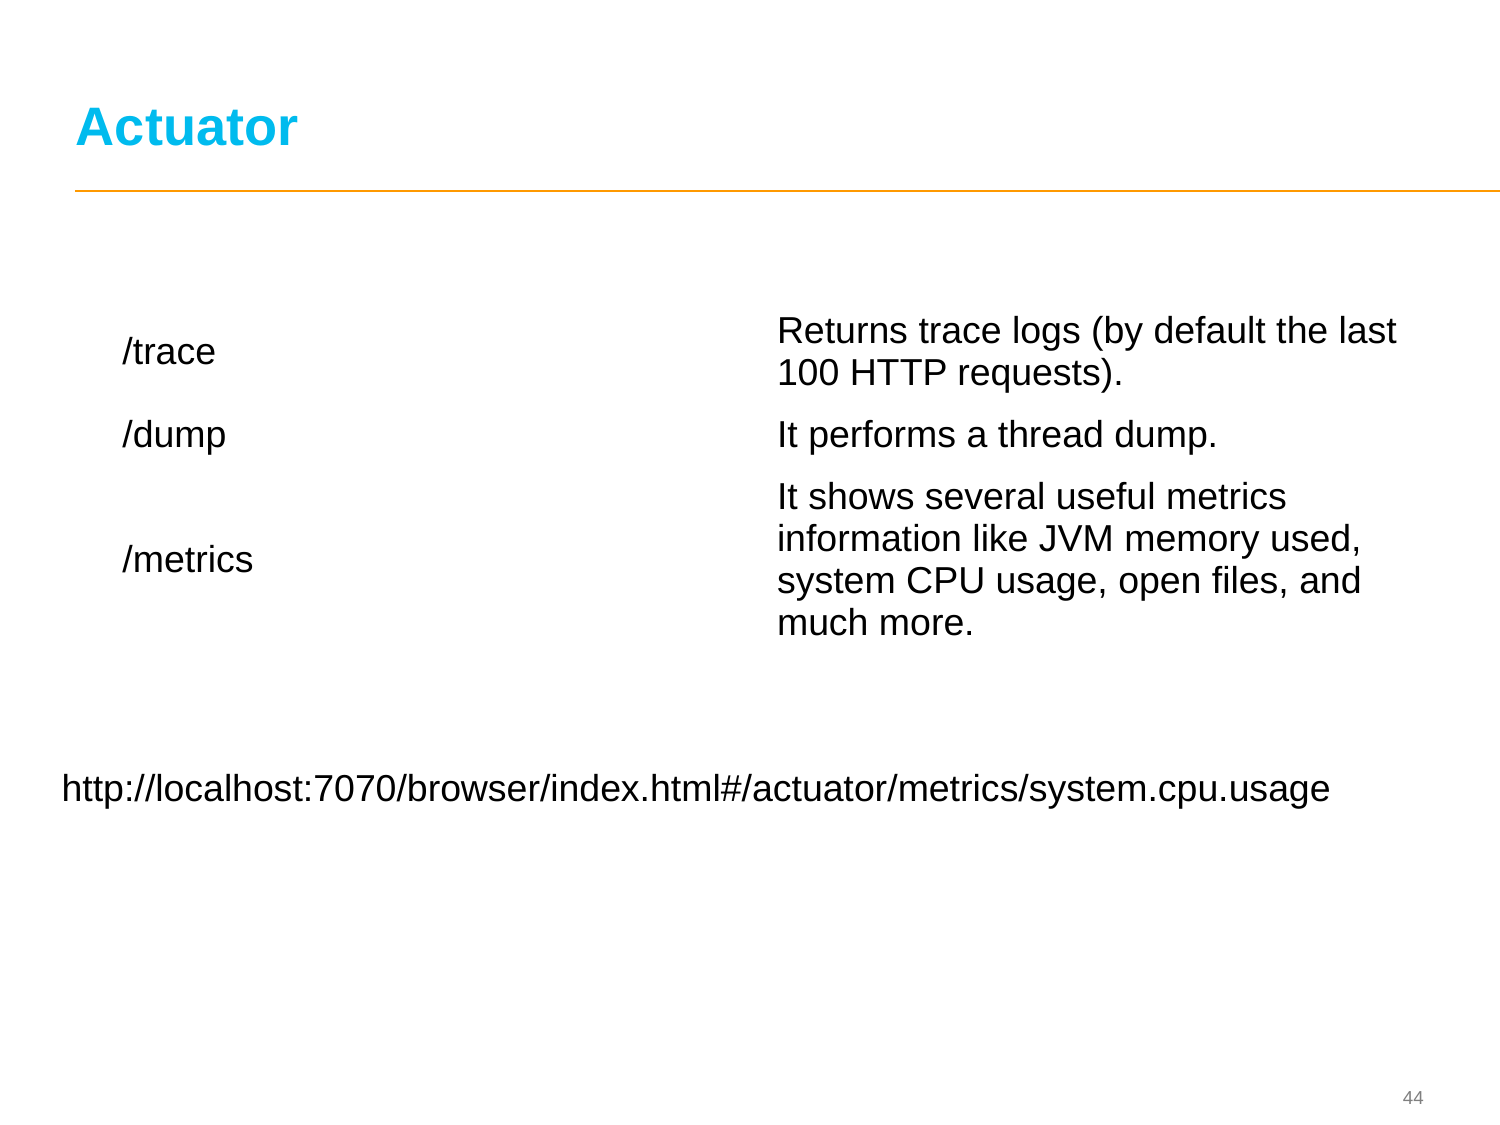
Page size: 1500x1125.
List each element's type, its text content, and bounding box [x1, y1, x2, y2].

table_header Returns trace logs (by default the last 100 HTTP requests). [767, 300, 1422, 404]
table_header /trace [113, 300, 767, 404]
table_cell /dump [113, 404, 767, 466]
text_box http://localhost:7070/browser/index.html#/actuator/metrics/system.cpu.usage [46, 757, 1419, 817]
table_cell /metrics [113, 466, 767, 654]
table_cell It shows several useful metrics information like JVM memory used, system CPU usage, open files, and much more. [767, 466, 1422, 654]
title Actuator [75, 27, 1422, 157]
table_cell It performs a thread dump. [767, 404, 1422, 466]
